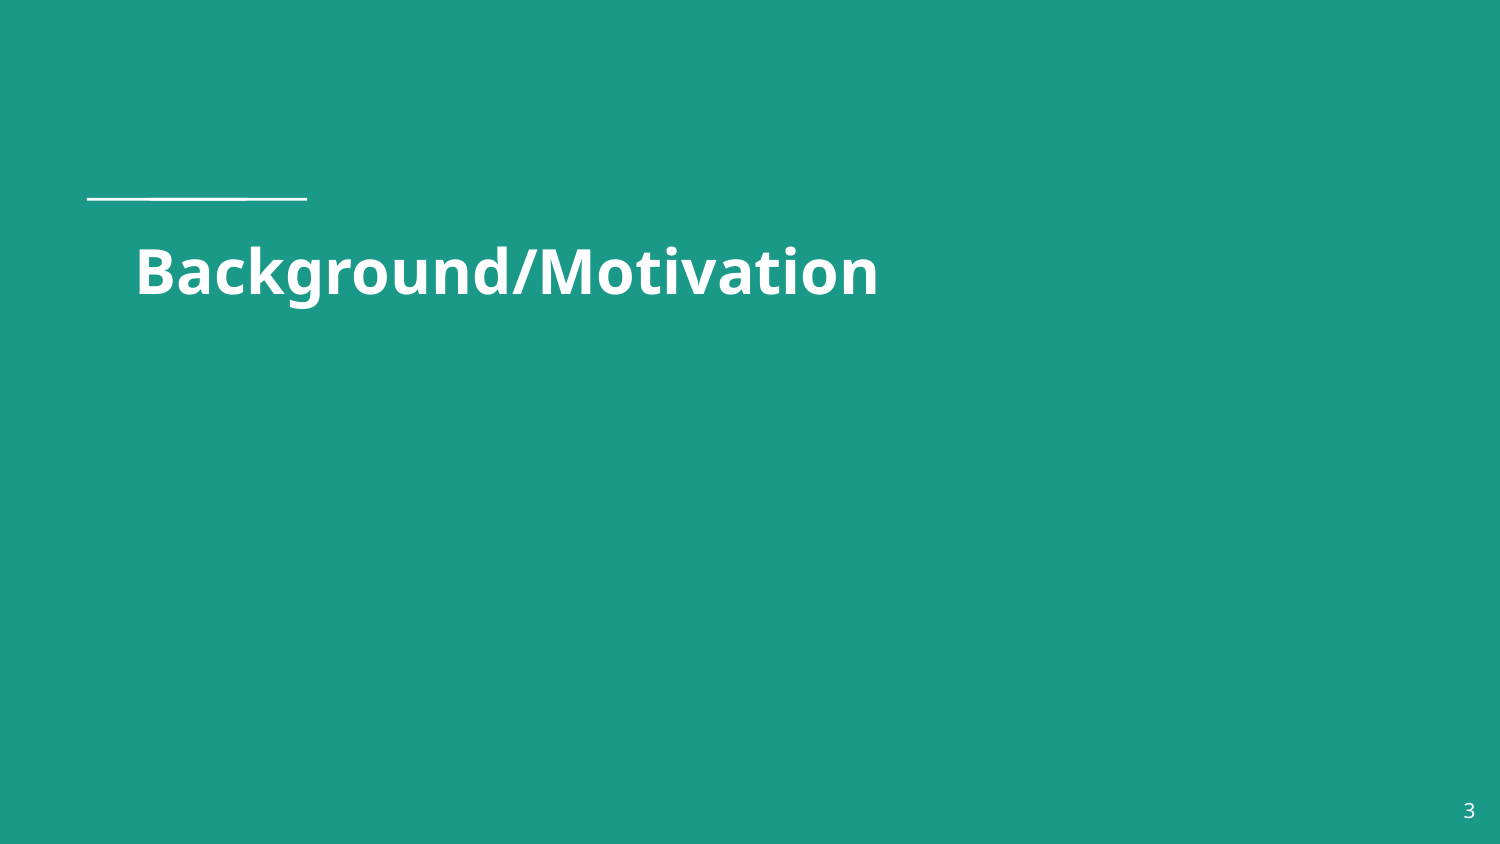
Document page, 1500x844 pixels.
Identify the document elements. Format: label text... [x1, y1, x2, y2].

title Background/Motivation [119, 216, 1381, 466]
slide_number ‹#› [1400, 779, 1491, 844]
